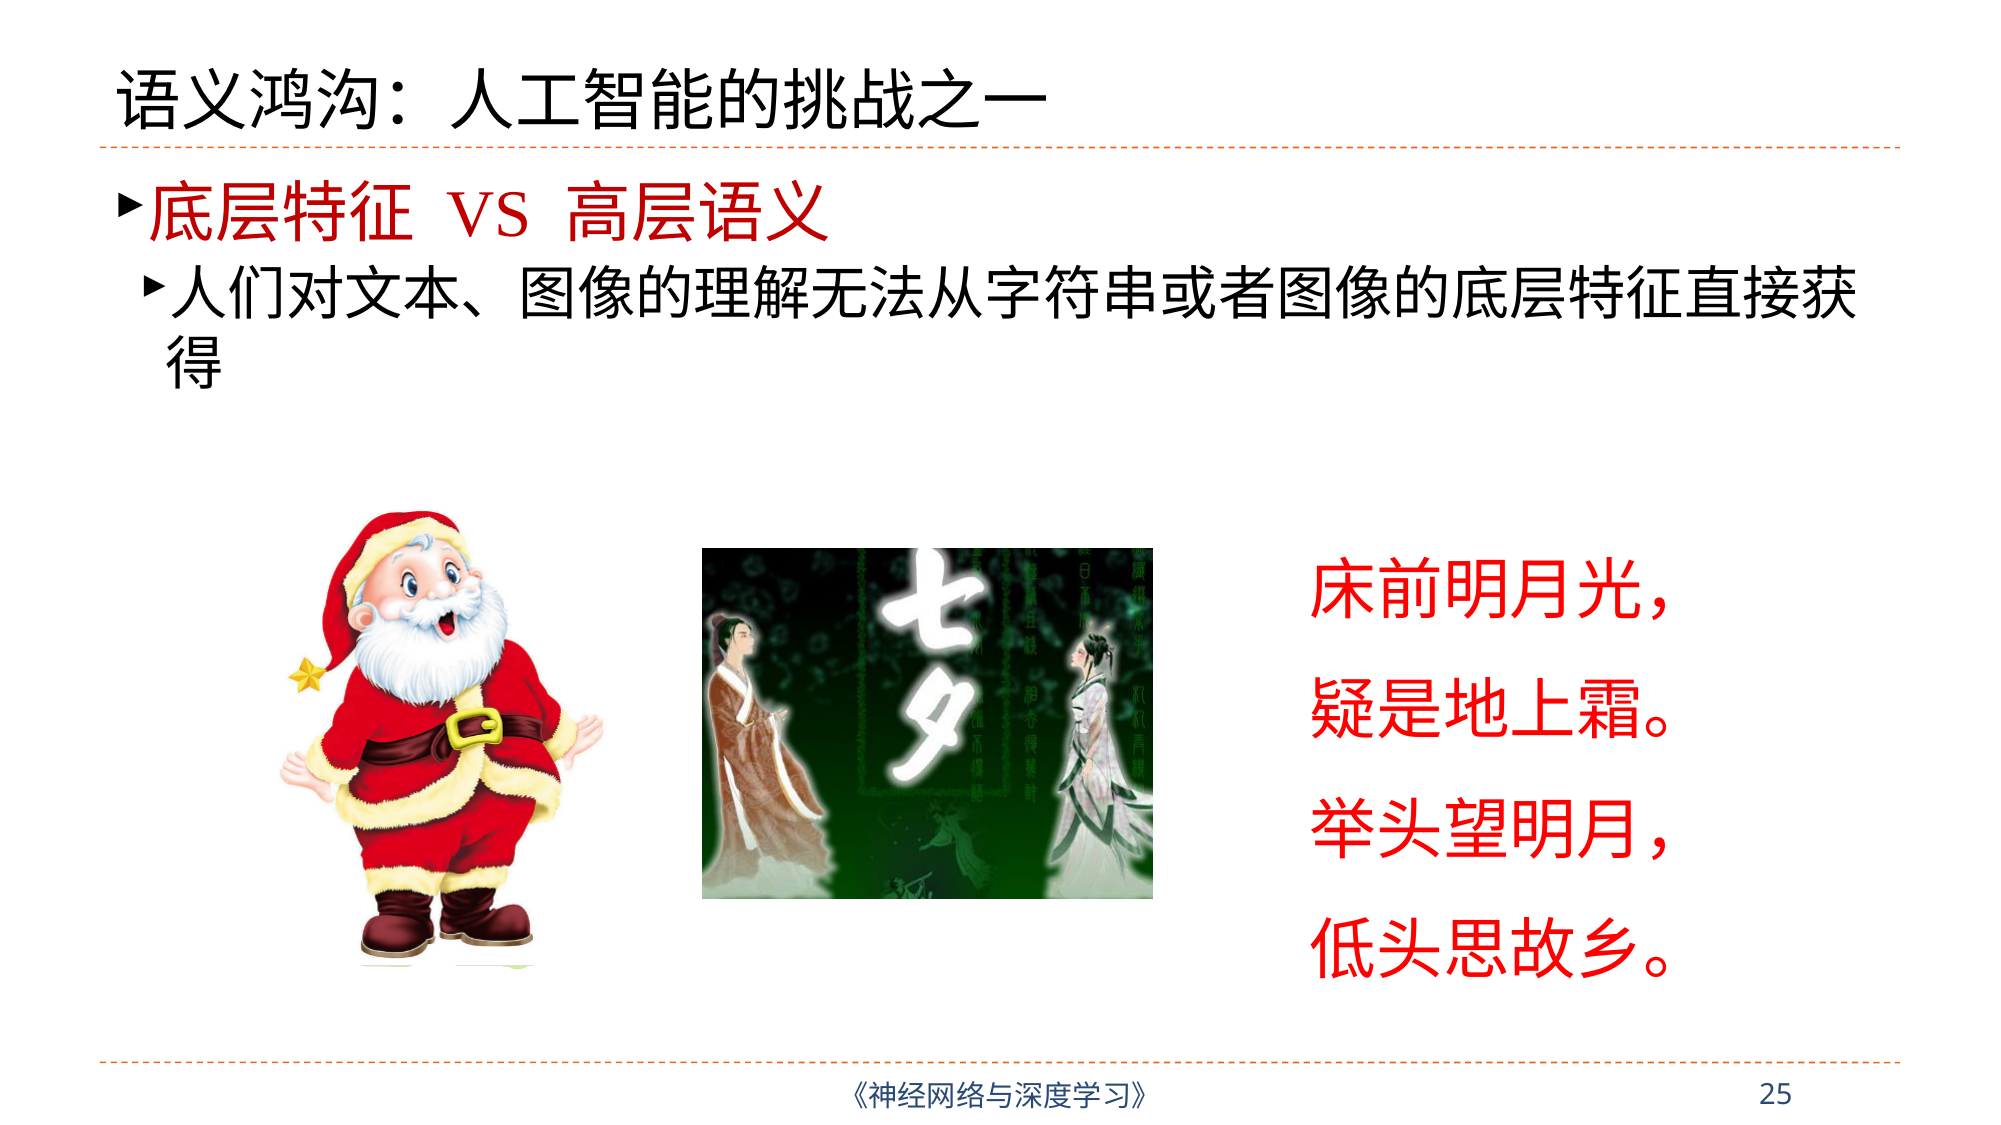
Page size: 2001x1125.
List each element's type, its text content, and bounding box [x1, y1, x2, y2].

picture [702, 548, 1153, 899]
list 底层特征 VS 高层语义 人们对文本、图像的理解无法从字符串或者图像的底层特征直接获得 [99, 162, 1900, 1050]
picture [269, 507, 631, 969]
title 语义鸿沟：人工智能的挑战之一 [99, 24, 1900, 146]
text_box 床前明月光， 疑是地上霜。 举头望明月， 低头思故乡。 [1284, 499, 1735, 995]
